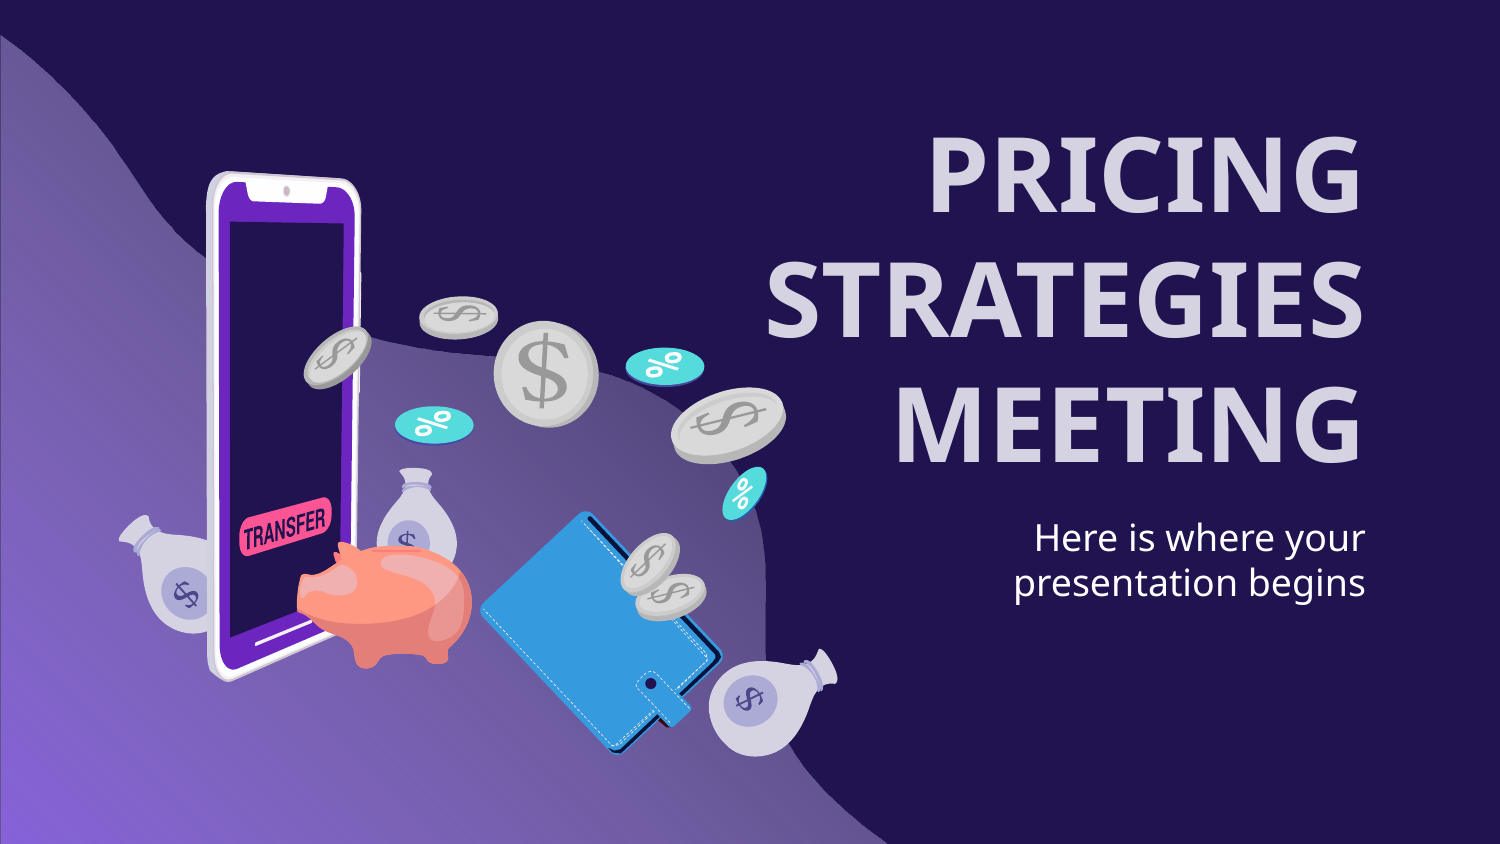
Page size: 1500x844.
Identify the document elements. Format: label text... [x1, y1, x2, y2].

subtitle Here is where your presentation begins [841, 498, 1382, 641]
title PRICING STRATEGIES MEETING [686, 91, 1382, 498]
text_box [118, 170, 838, 757]
